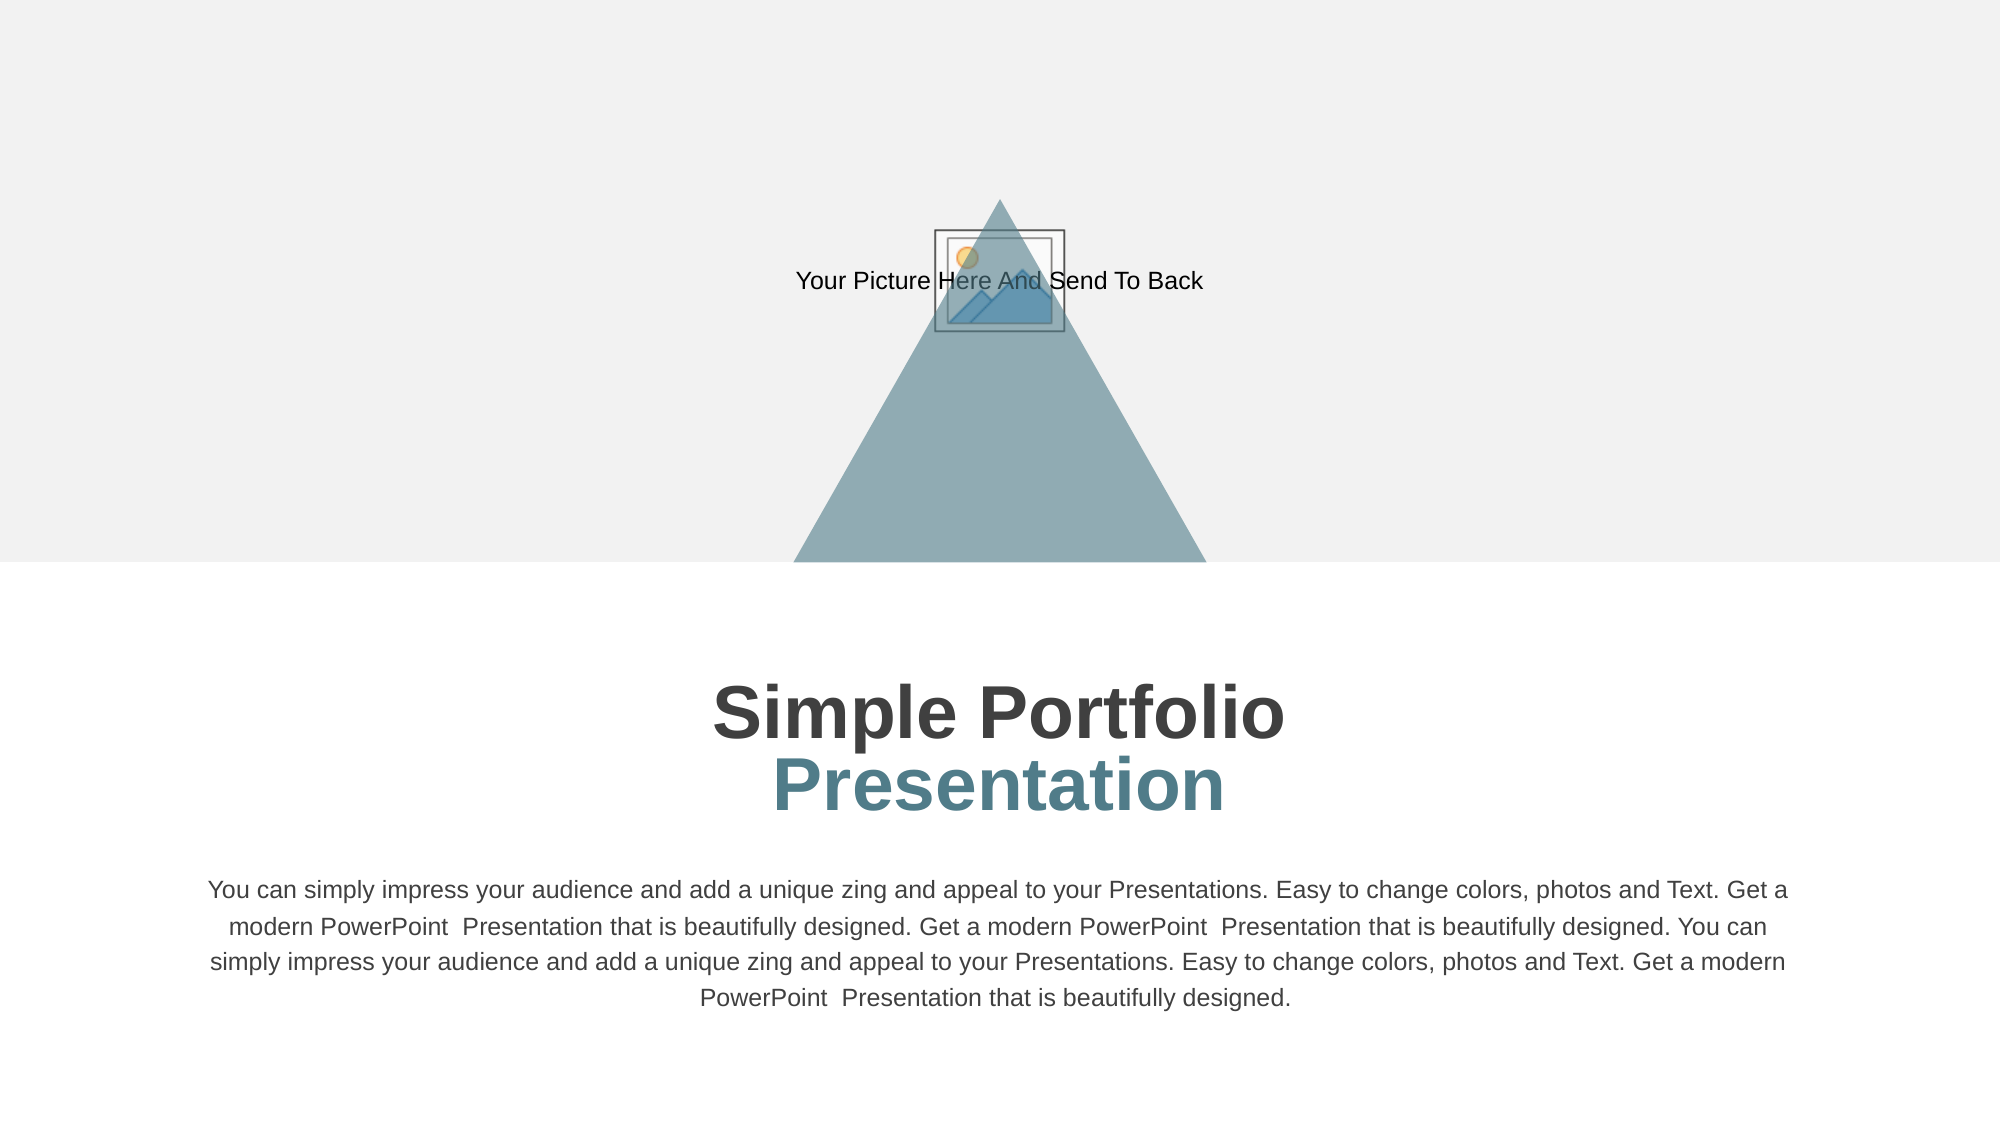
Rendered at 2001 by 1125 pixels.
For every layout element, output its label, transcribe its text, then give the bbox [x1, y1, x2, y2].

text_box You can simply impress your audience and add a unique zing and appeal to your Presentations. Easy to change colors, photos and Text. Get a modern PowerPoint Presentation that is beautifully designed. Get a modern PowerPoint Presentation that is beautifully designed. You can simply impress your audience and add a unique zing and appeal to your Presentations. Easy to change colors, photos and Text. Get a modern PowerPoint Presentation that is beautifully designed. [181, 860, 1819, 1019]
text_box Simple Portfolio Presentation [687, 665, 1313, 841]
picture [0, 0, 2000, 563]
